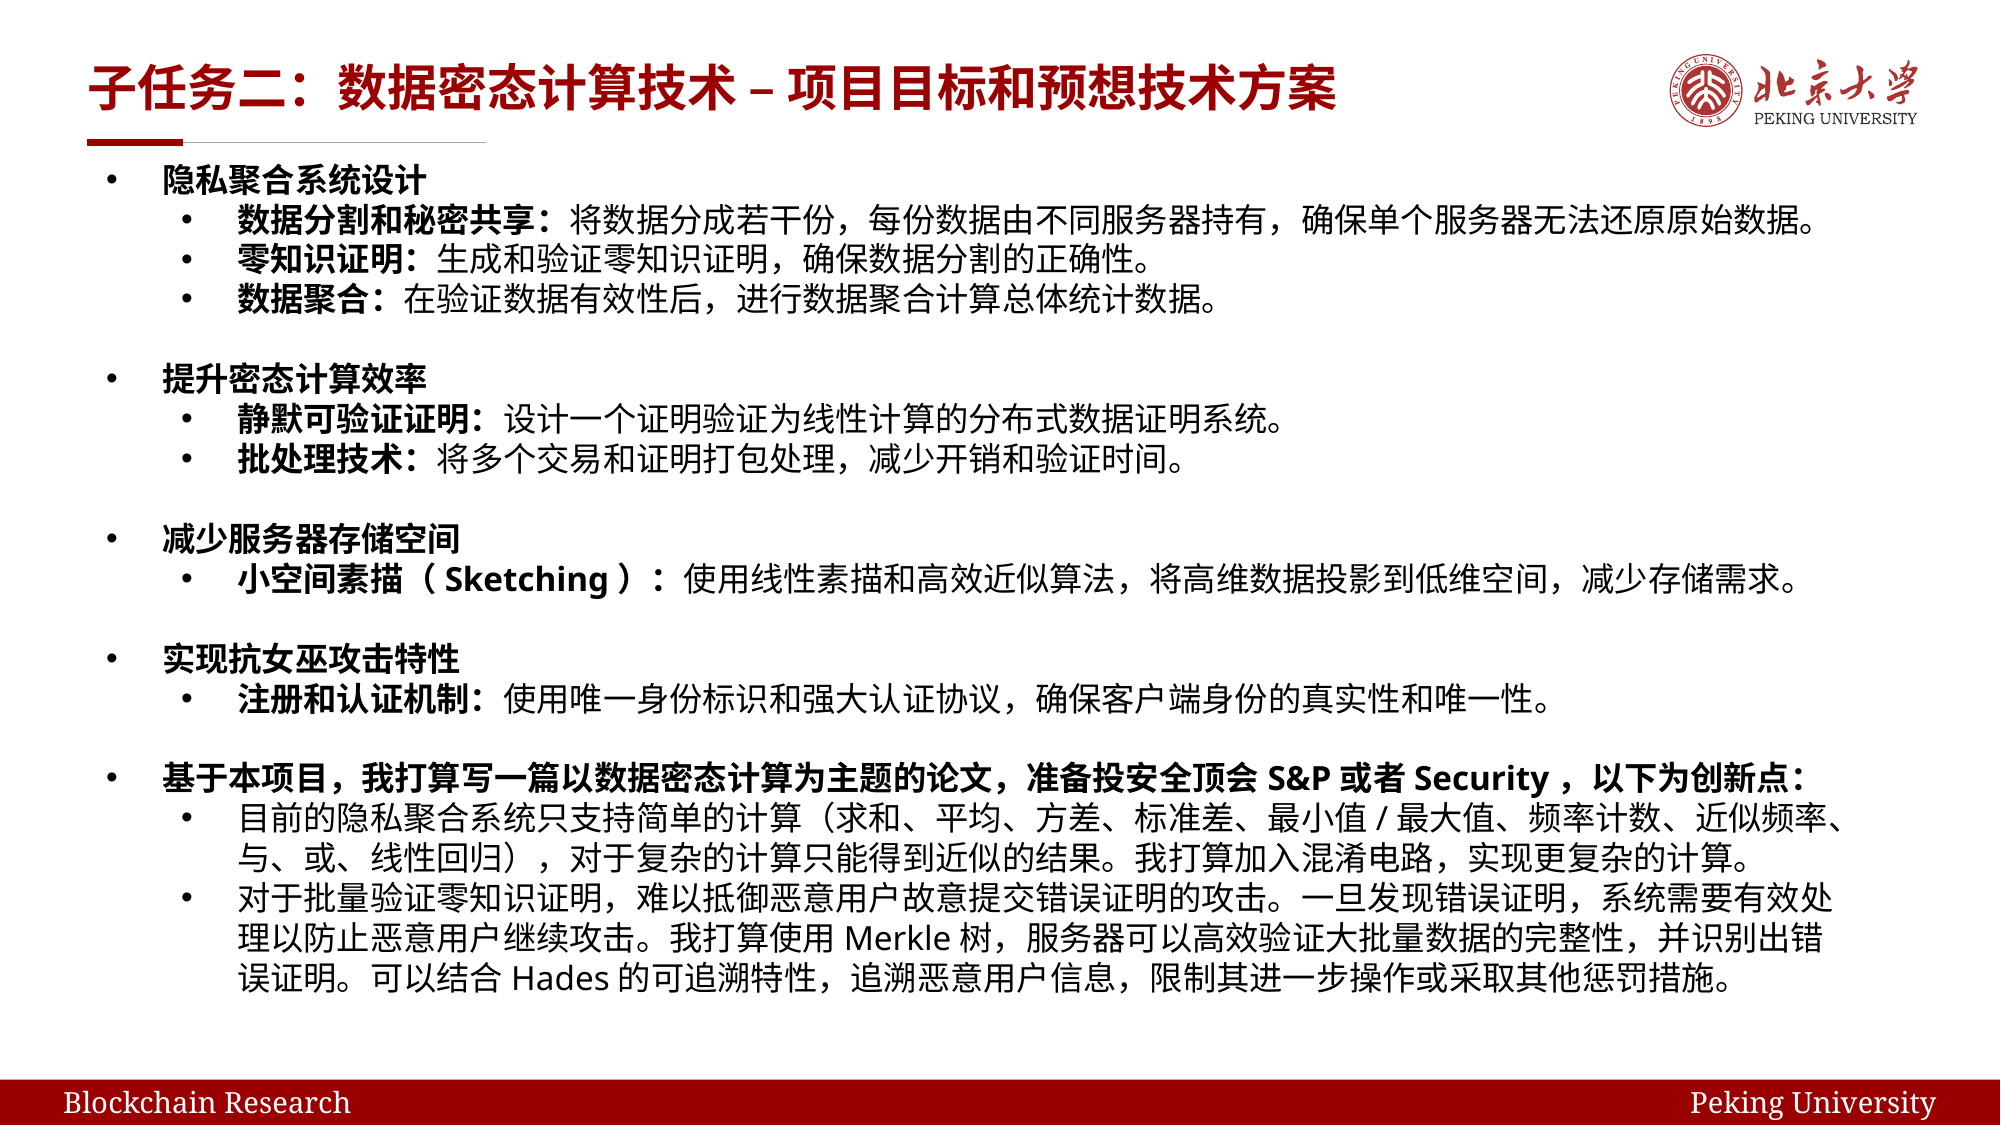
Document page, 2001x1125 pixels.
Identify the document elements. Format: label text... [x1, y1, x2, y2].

title 子任务二：数据密态计算技术 – 项目目标和预想技术方案 [72, 39, 1559, 142]
text_box 隐私聚合系统设计 数据分割和秘密共享：将数据分成若干份，每份数据由不同服务器持有，确保单个服务器无法还原原始数据。 零知识证明：生成和验证零知识证明，确保数据分割的正确性。 数据聚合：在验证数据有效性后，进行数据聚合计算总体统计数据。 提升密态计算效率 静默可验证证明：设计一个证明验证为线性计算的分布式数据证明系统。 批处理技术：将多个交易和证明打包处理，减少开销和验证时间。 减少服务器存储空间 小空间素描（Sketching）：使用线性素描和高效近似算法，将高维数据投影到低维空间，减少存储需求。 实现抗女巫攻击特性 注册和认证机制：使用唯一身份标识和强大认证协议，确保客户端身份的真实性和唯一性。 基于本项目，我打算写一篇以数据密态计算为主题的论文，准备投安全顶会S&P或者Security，以下为创新点： 目前的隐私聚合系统只支持简单的计算（求和、平均、方差、标准差、最小值/最大值、频率计数、近似频率、与、或、线性回归），对于复杂的计算只能得到近似的结果。我打算加入混淆电路，实现更复杂的计算。 对于批量验证零知识证明，难以抵御恶意用户故意提交错误证明的攻击。一旦发现错误证明，系统需要有效处理以防止恶意用户继续攻击。我打算使用Merkle树，服务器可以高效验证大批量数据的完整性，并识别出错误证明。可以结合Hades的可追溯特性，追溯恶意用户信息，限制其进一步操作或采取其他惩罚措施。 [91, 151, 1859, 1085]
